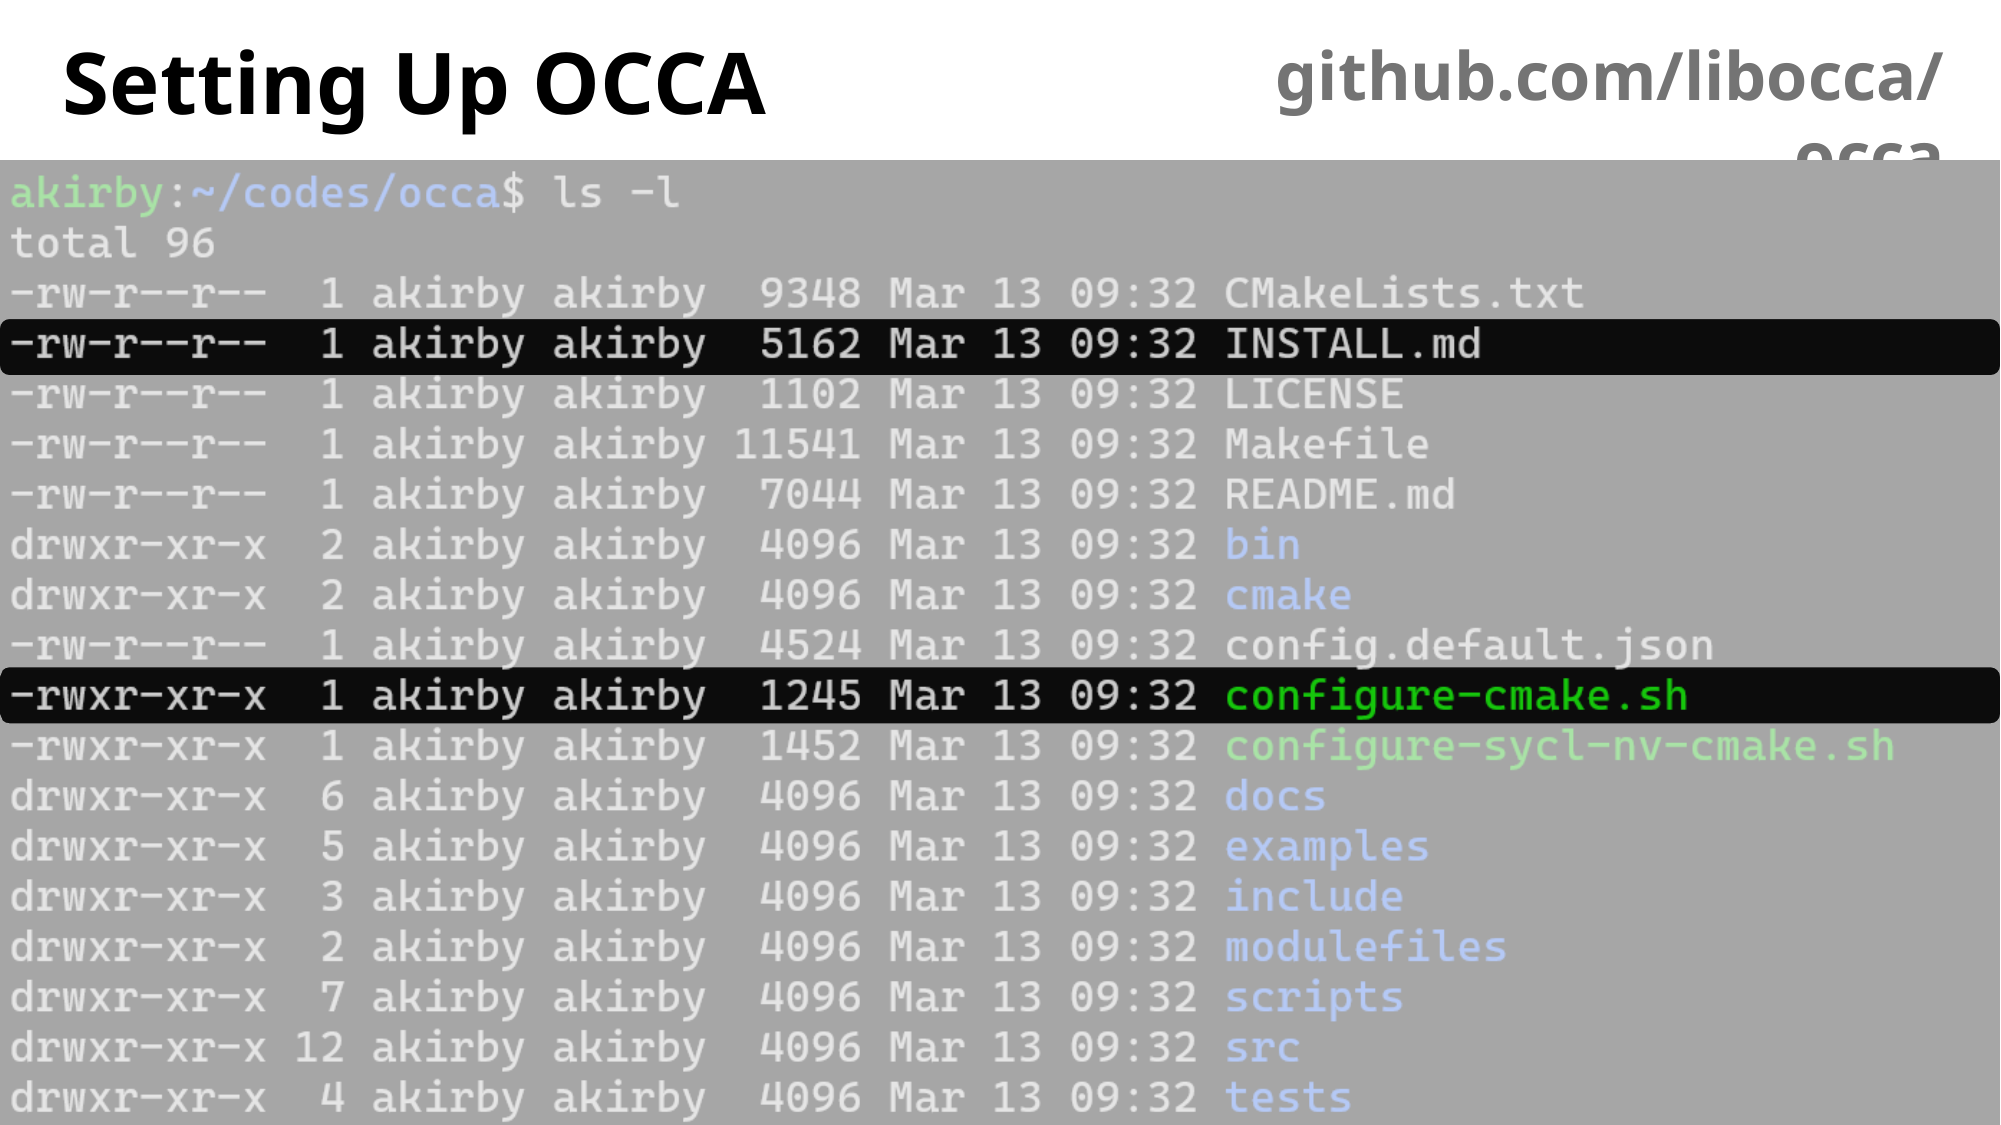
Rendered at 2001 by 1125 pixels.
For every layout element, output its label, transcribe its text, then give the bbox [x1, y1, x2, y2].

text_box github.com/libocca/occa [1116, 26, 1960, 158]
picture [0, 159, 2000, 1125]
text_box Setting Up OCCA [47, 32, 1116, 141]
